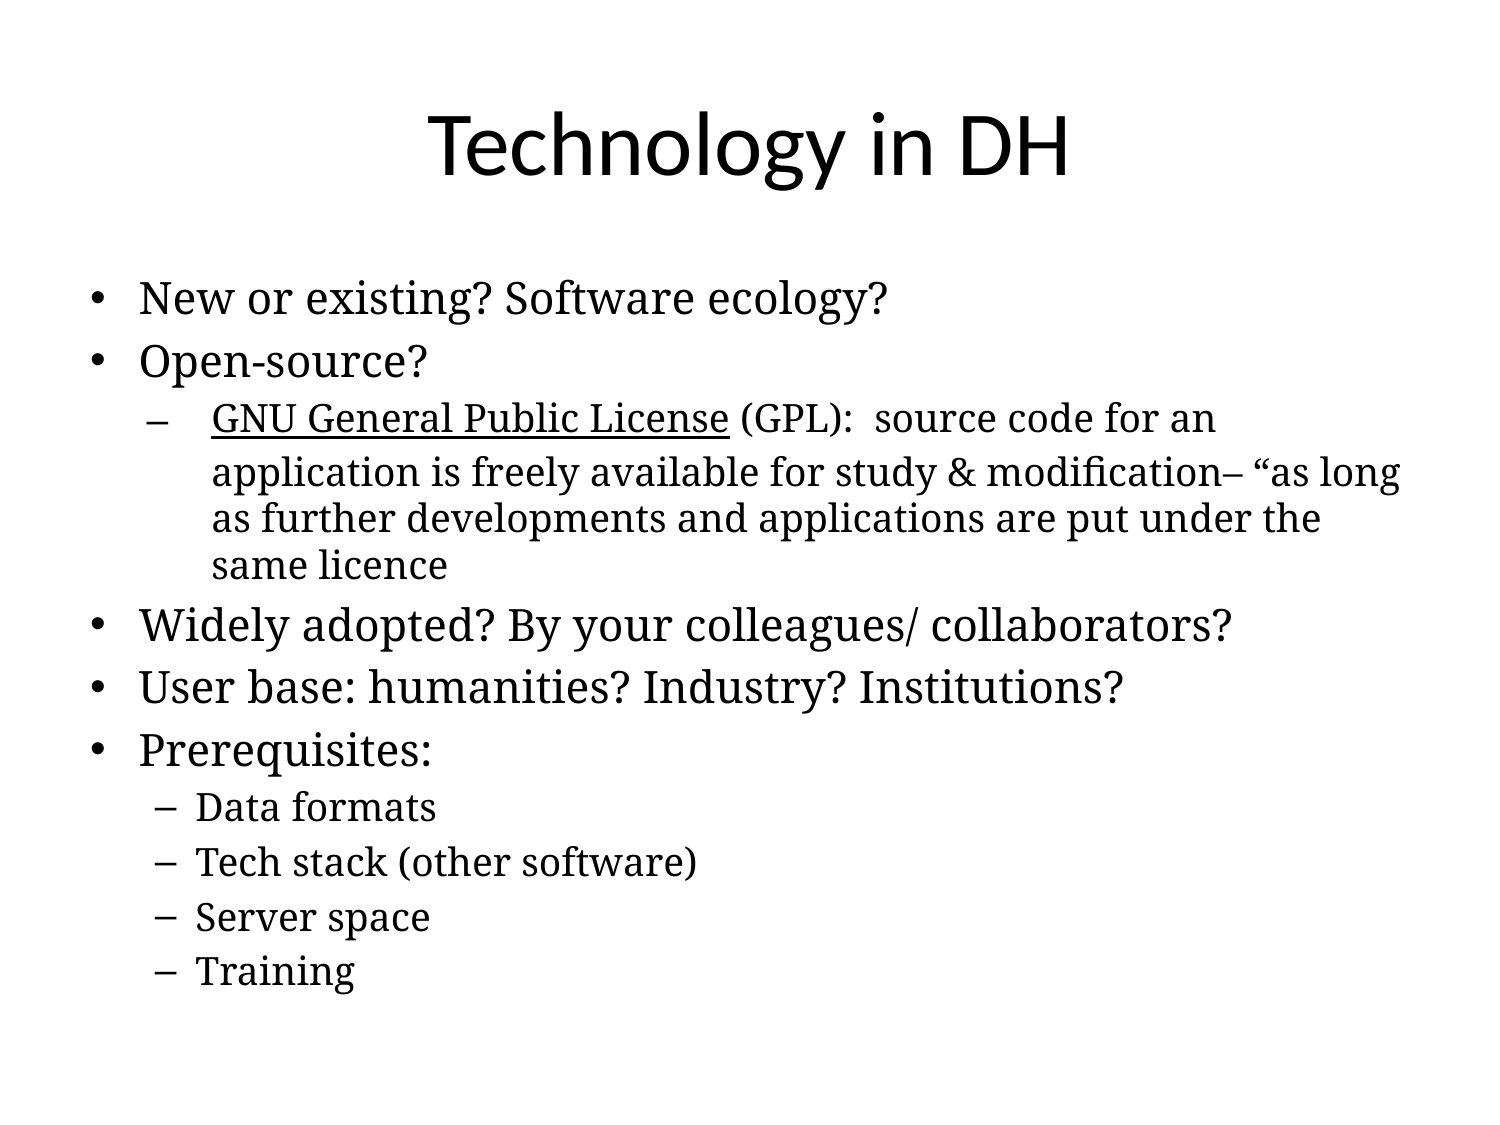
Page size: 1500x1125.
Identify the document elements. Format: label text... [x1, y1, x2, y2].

title Technology in DH [75, 45, 1425, 233]
list New or existing? Software ecology? Open-source? GNU General Public License (GPL): source code for an application is freely available for study & modification– “as long as further developments and applications are put under the same licence Widely adopted? By your colleagues/ collaborators? User base: humanities? Industry? Institutions? Prerequisites: Data formats Tech stack (other software) Server space Training [75, 262, 1425, 1005]
